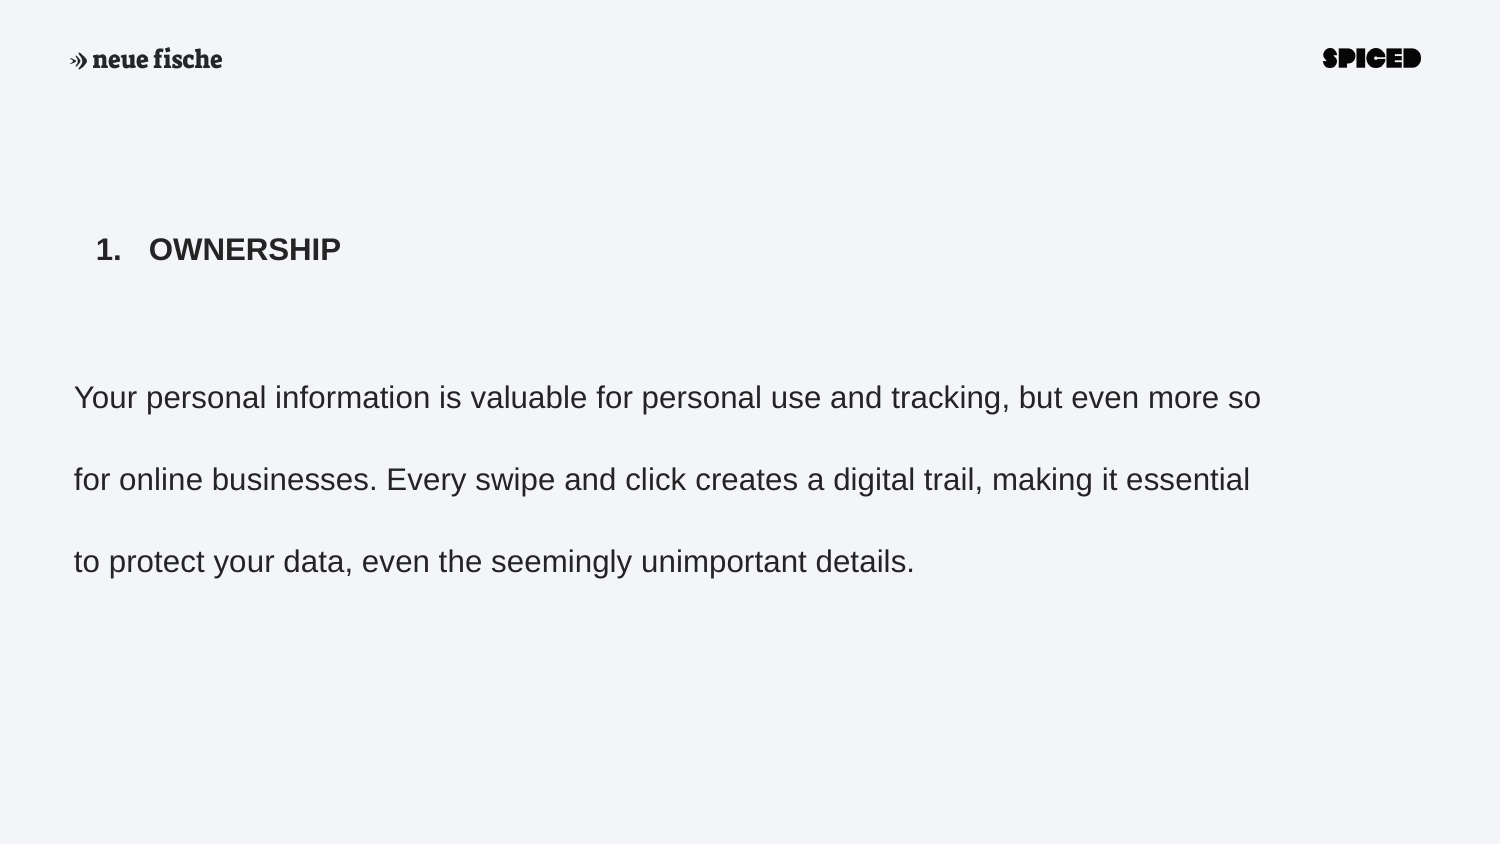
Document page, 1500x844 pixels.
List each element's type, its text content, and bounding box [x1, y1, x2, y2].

picture [1323, 48, 1421, 68]
text_box OWNERSHIP Your personal information is valuable for personal use and tracking, but even more so for online businesses. Every swipe and click creates a digital trail, making it essential to protect your data, even the seemingly unimportant details. [58, 170, 1299, 594]
picture [70, 47, 223, 70]
